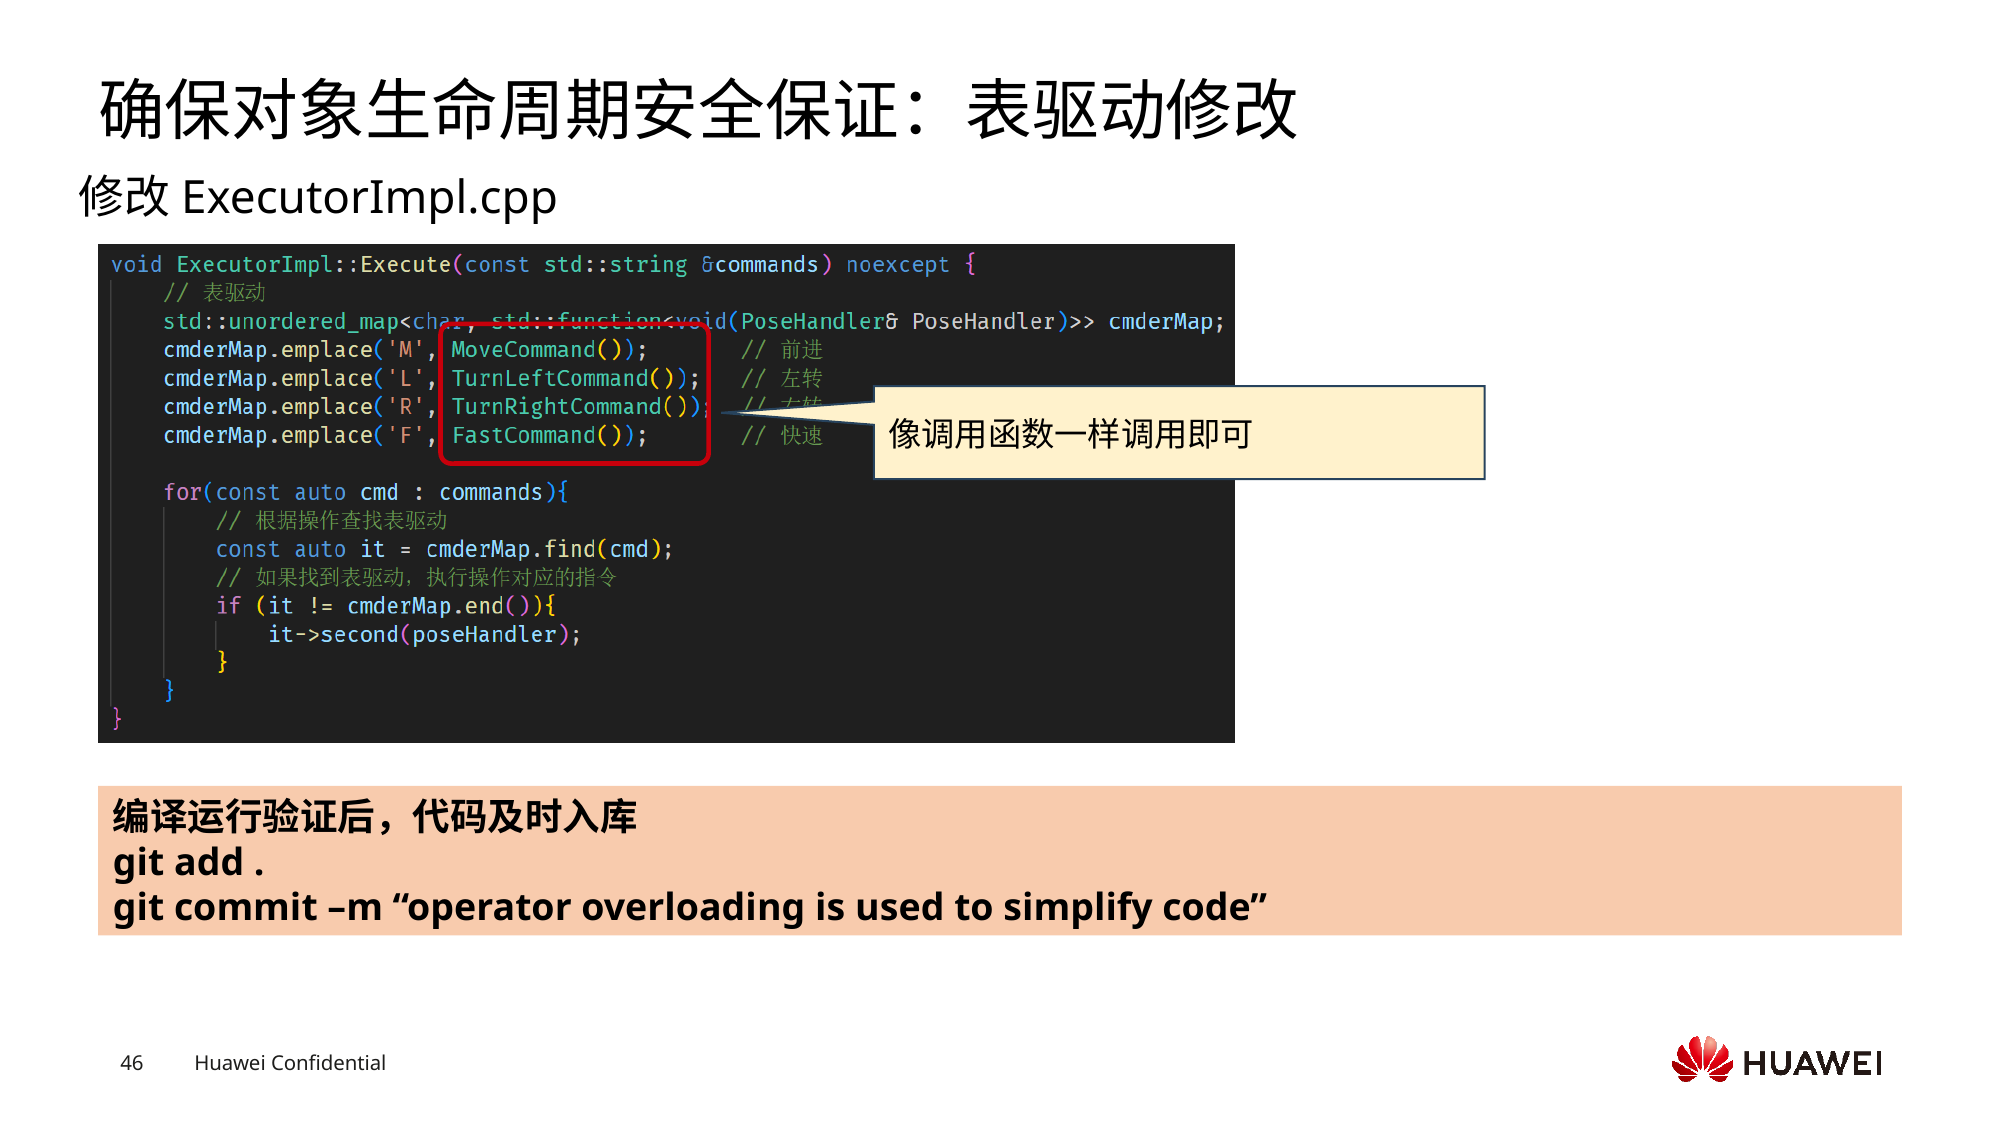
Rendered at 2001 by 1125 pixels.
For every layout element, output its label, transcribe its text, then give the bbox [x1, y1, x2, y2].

text_box 编译运行验证后，代码及时入库 git add . git commit –m “operator overloading is used to simplify code” [98, 785, 1902, 936]
text_box 修改ExecutorImpl.cpp [64, 159, 574, 230]
text_box 像调用函数一样调用即可 [1235, 385, 1486, 481]
picture [98, 244, 1235, 743]
picture [1672, 1036, 1881, 1082]
title 确保对象生命周期安全保证：表驱动修改 [98, 77, 1902, 157]
